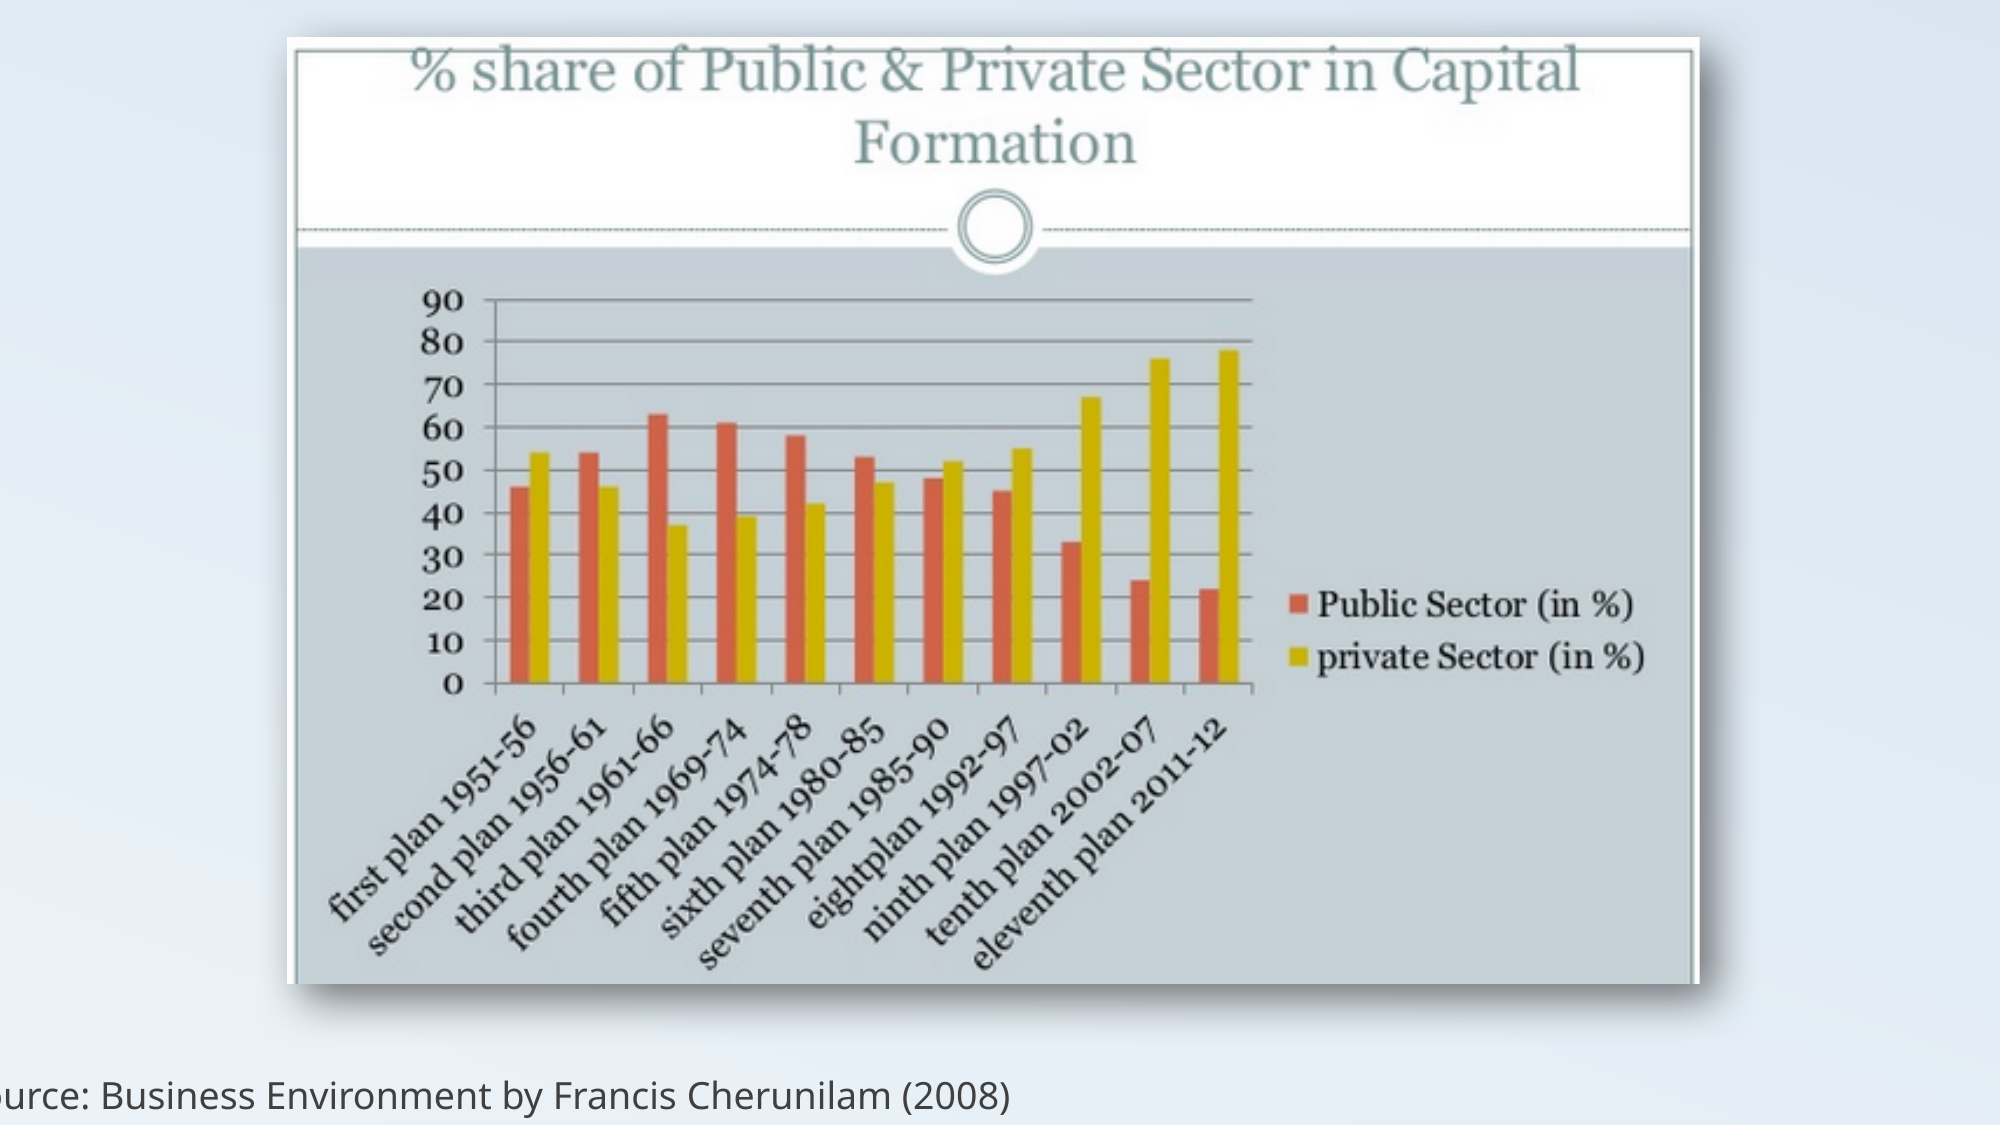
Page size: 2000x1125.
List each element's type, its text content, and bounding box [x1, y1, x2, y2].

picture [287, 37, 1700, 984]
text_box Source: Business Environment by Francis Cherunilam (2008) [0, 1064, 1037, 1125]
